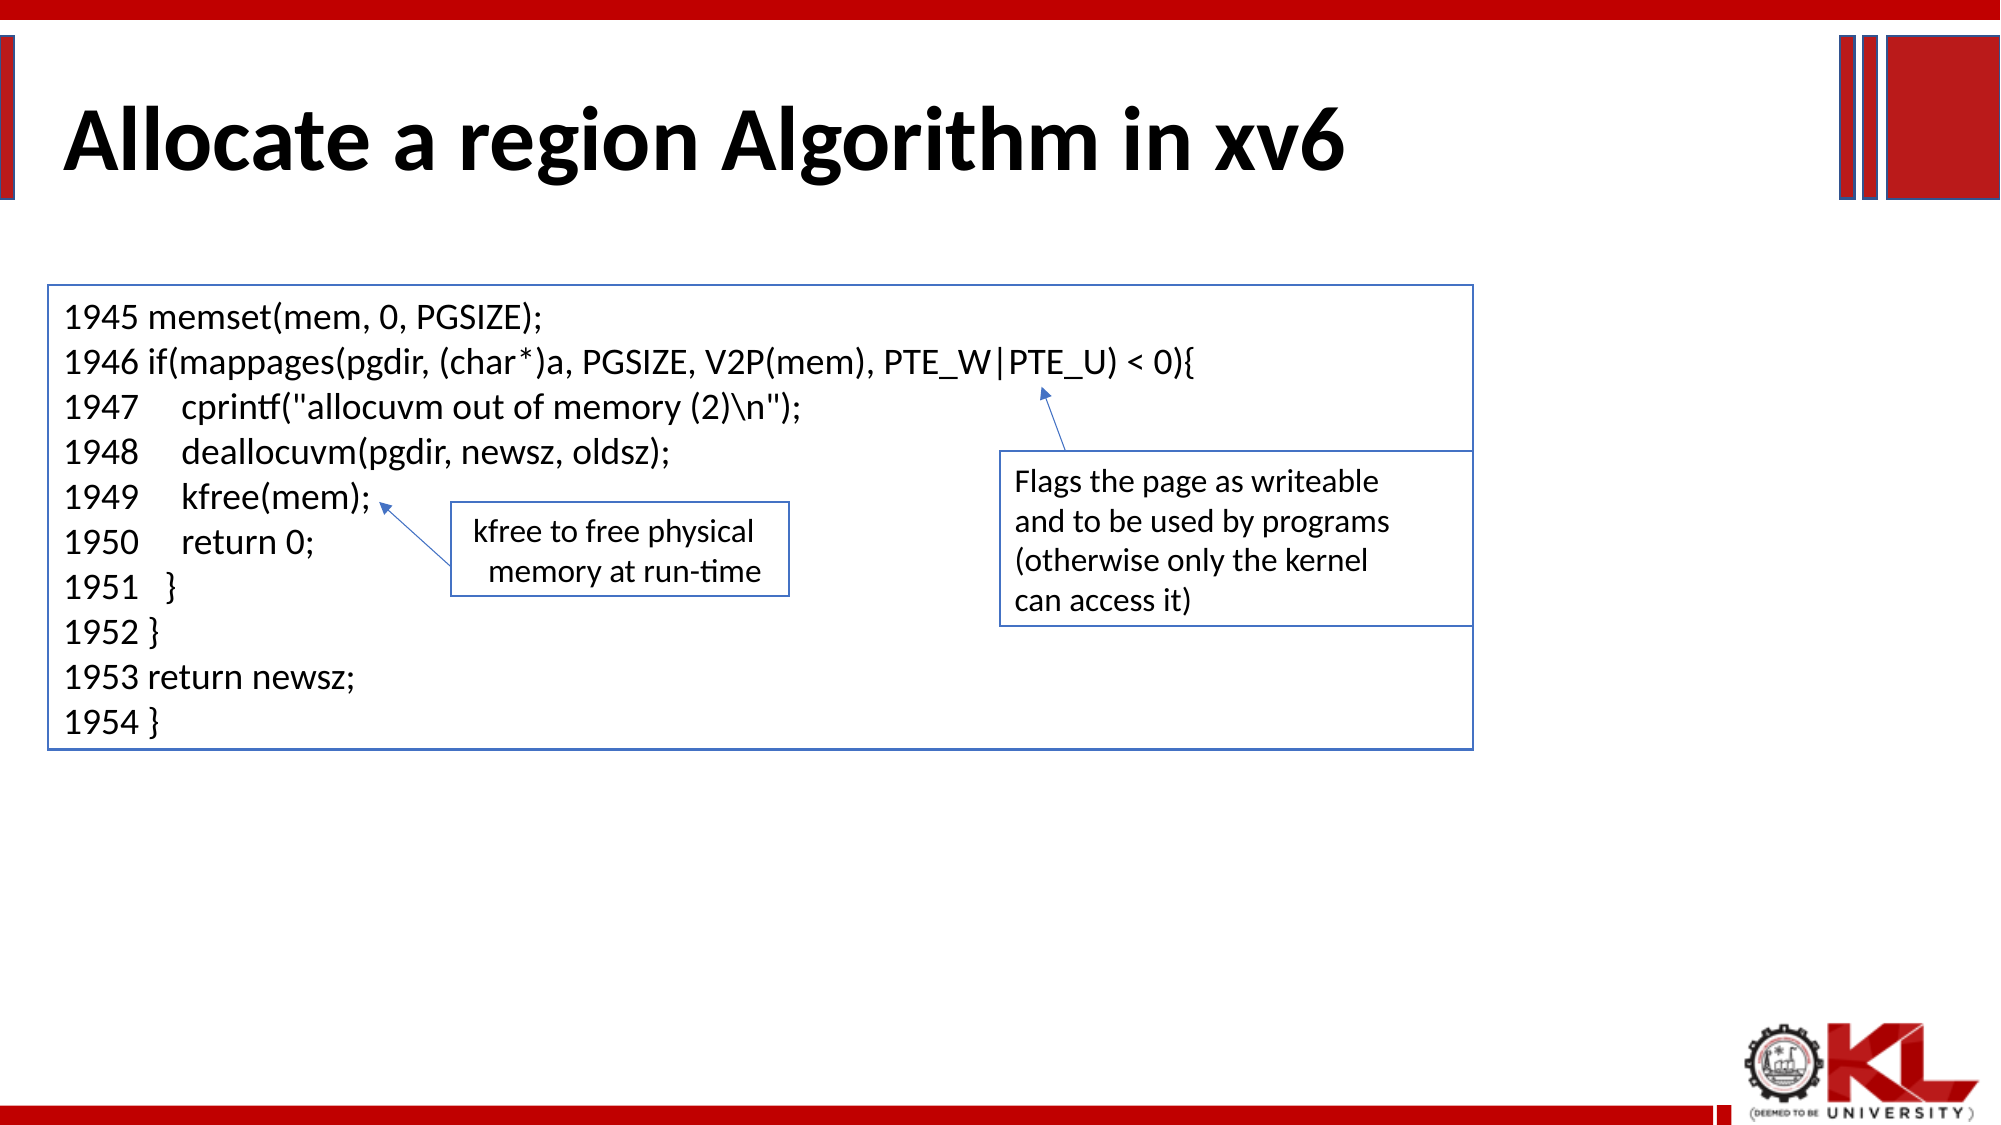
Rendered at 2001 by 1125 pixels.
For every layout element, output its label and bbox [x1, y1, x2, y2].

text_box [379, 501, 451, 567]
text_box [0, 0, 2000, 1125]
text_box [1041, 386, 1066, 452]
